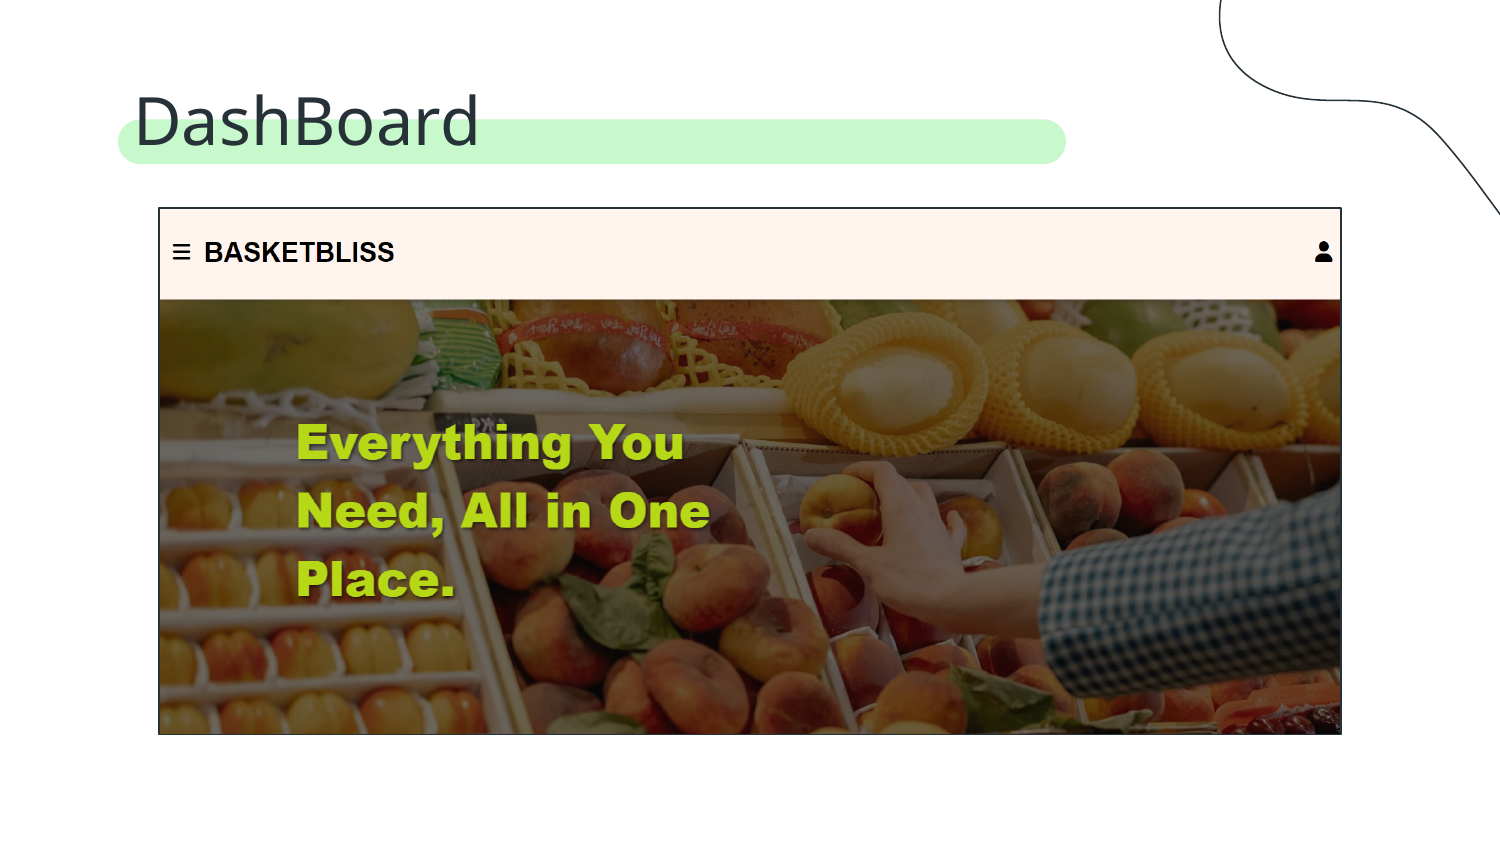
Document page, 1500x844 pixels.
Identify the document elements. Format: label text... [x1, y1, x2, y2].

picture [159, 208, 1341, 734]
title DashBoard [118, 63, 1382, 165]
